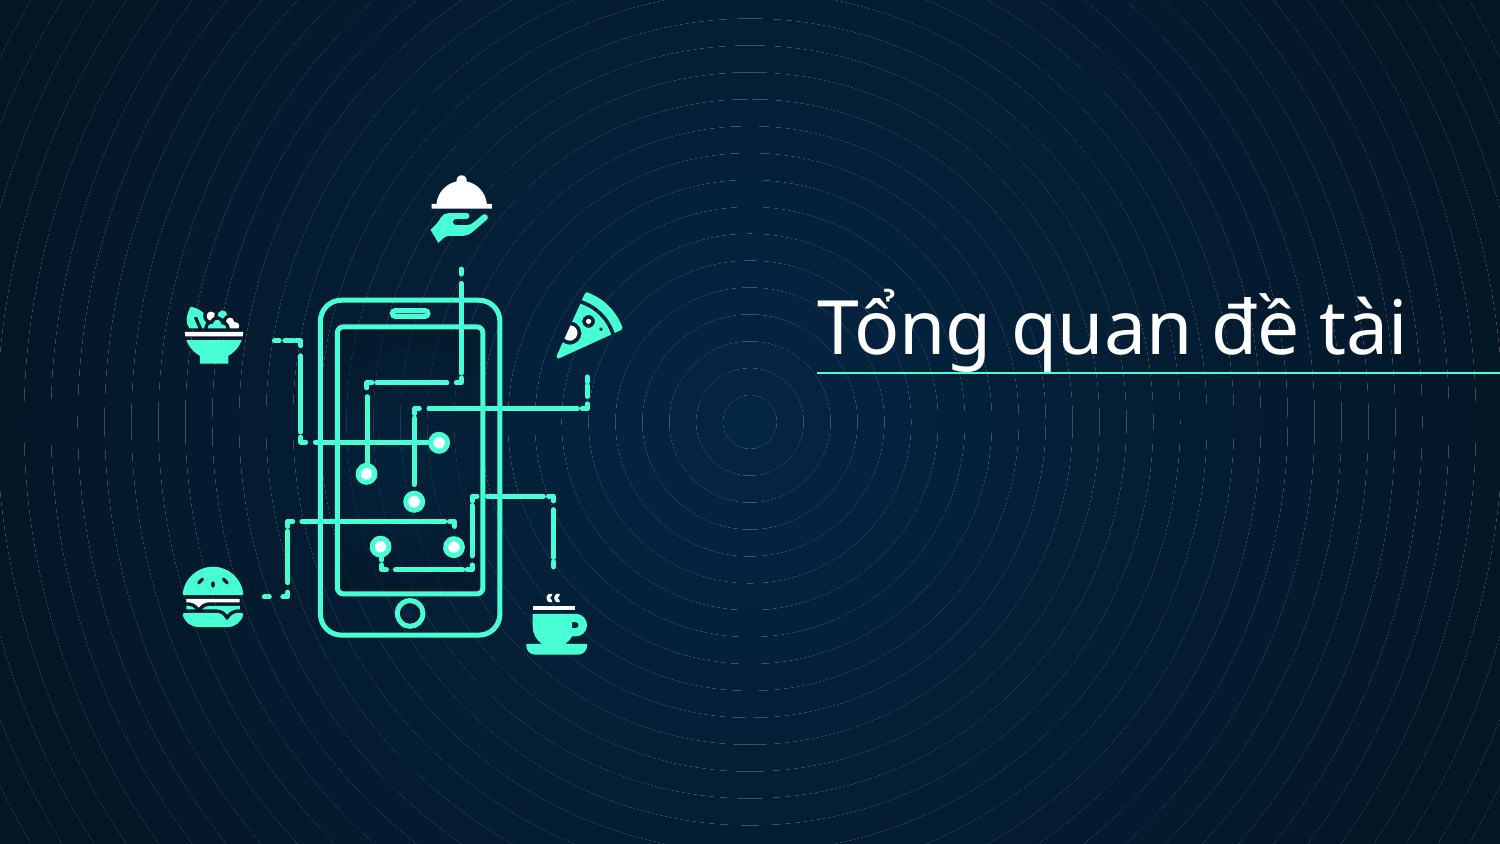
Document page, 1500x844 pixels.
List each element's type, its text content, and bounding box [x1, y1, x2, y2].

text_box [405, 493, 423, 511]
text_box [337, 326, 483, 594]
text_box [392, 310, 428, 317]
text_box [445, 538, 463, 556]
title Tổng quan đề tài [802, 285, 1427, 385]
text_box [358, 465, 375, 483]
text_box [182, 566, 244, 628]
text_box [184, 306, 244, 364]
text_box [430, 175, 492, 244]
text_box [376, 542, 385, 552]
text_box [430, 434, 448, 452]
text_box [526, 593, 588, 655]
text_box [555, 292, 624, 359]
text_box [397, 600, 423, 627]
